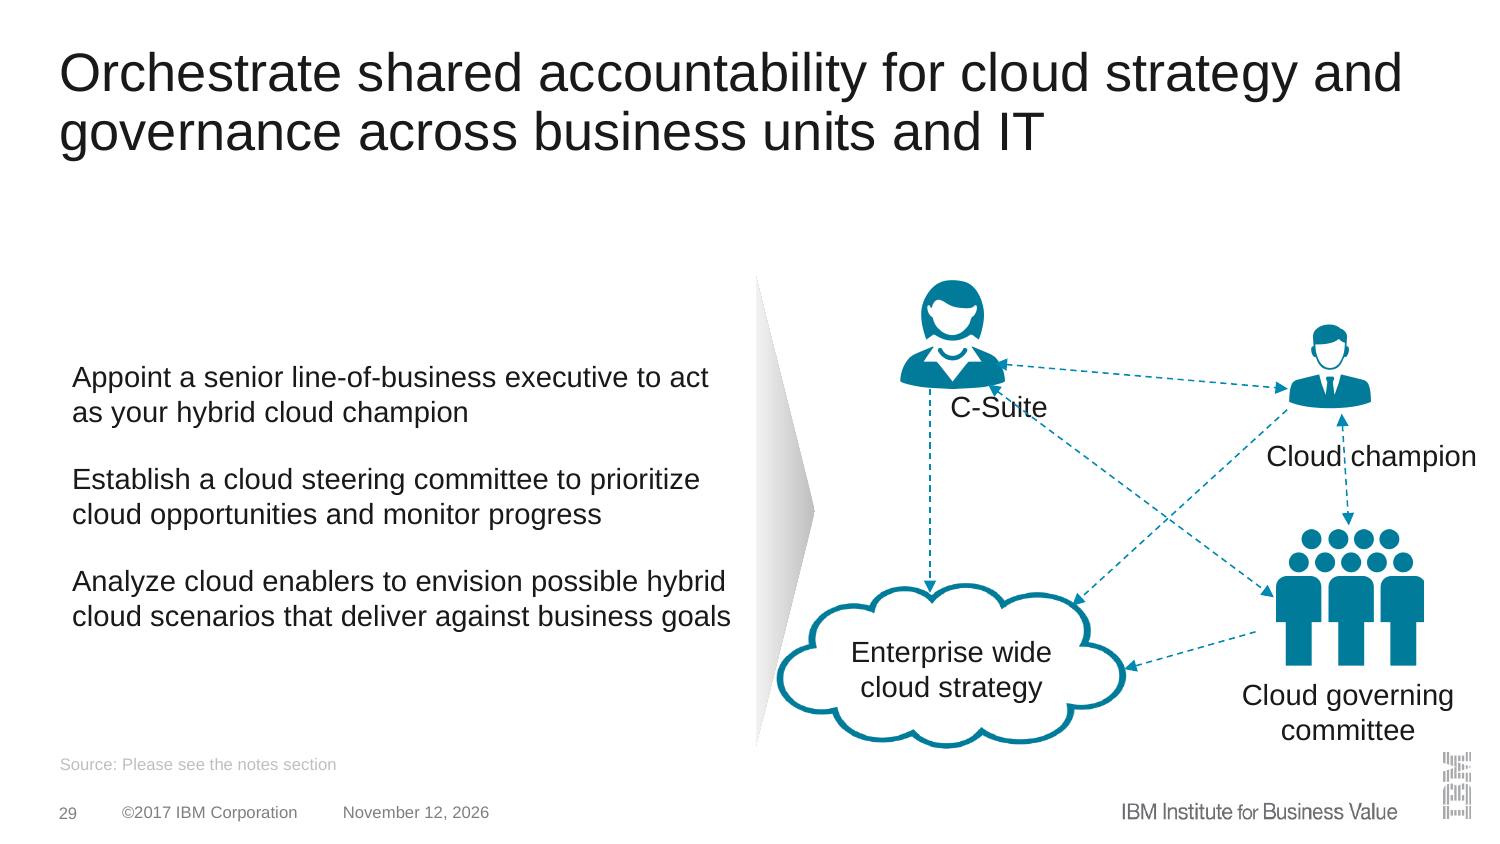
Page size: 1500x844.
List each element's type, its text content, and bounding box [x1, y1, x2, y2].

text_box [1341, 413, 1350, 526]
picture [899, 278, 1006, 391]
text_box [50, 571, 741, 844]
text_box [1123, 631, 1256, 670]
text_box Cloud governing committee [1232, 661, 1465, 747]
picture [1287, 323, 1373, 410]
text_box Cloud champion [1293, 421, 1336, 472]
text_box Cloud champion [1354, 421, 1489, 472]
picture [773, 571, 1132, 754]
picture [1443, 752, 1471, 819]
picture [1079, 598, 1132, 661]
text_box Source: Please see the notes section [45, 743, 503, 782]
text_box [987, 384, 1275, 598]
picture [1122, 802, 1398, 820]
text_box Appoint a senior line-of-business executive to act as your hybrid cloud champion Establish a cloud steering committee to prioritize cloud opportunities and monitor progress Analyze cloud enablers to envision possible hybrid cloud scenarios that deliver against business goals [57, 350, 748, 722]
text_box C-Suite [950, 399, 982, 423]
title Orchestrate shared accountability for cloud strategy and governance across business units and IT [59, 45, 1470, 173]
text_box [755, 274, 816, 748]
picture [784, 588, 1119, 743]
picture [932, 387, 987, 391]
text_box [994, 363, 1289, 390]
picture [1273, 525, 1425, 670]
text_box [1279, 409, 1288, 523]
